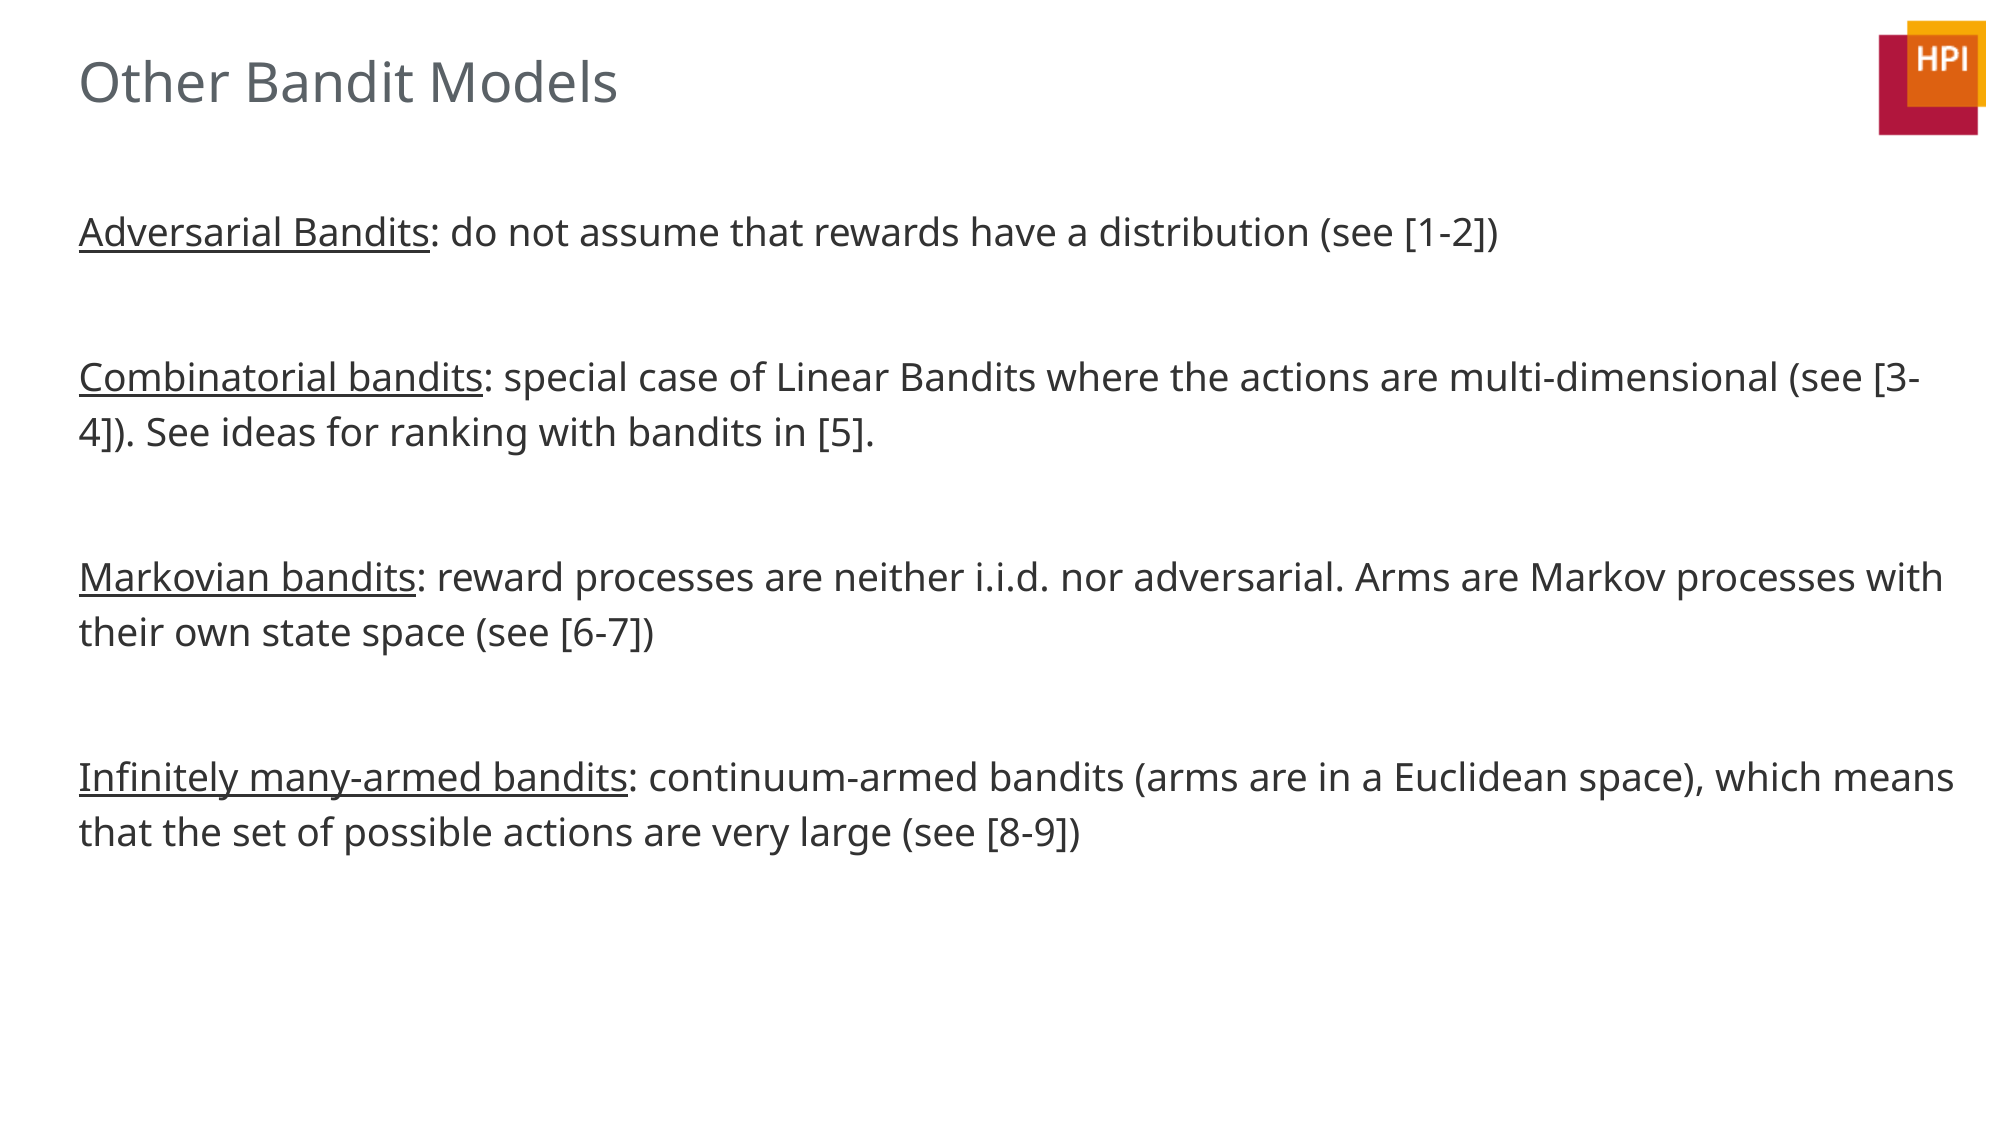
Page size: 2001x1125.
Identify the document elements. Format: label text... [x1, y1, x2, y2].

picture [1873, 18, 1986, 140]
title Other Bandit Models [78, 23, 1583, 115]
list Adversarial Bandits: do not assume that rewards have a distribution (see [1-2]) Combinatorial bandits: special case of Linear Bandits where the actions are multi-dimensional (see [3-4]). See ideas for ranking with bandits in [5]. Markovian bandits: reward processes are neither i.i.d. nor adversarial. Arms are Markov processes with their own state space (see [6-7]) Infinitely many-armed bandits: continuum-armed bandits (arms are in a Euclidean space), which means that the set of possible actions are very large (see [8-9]) [78, 199, 1961, 936]
